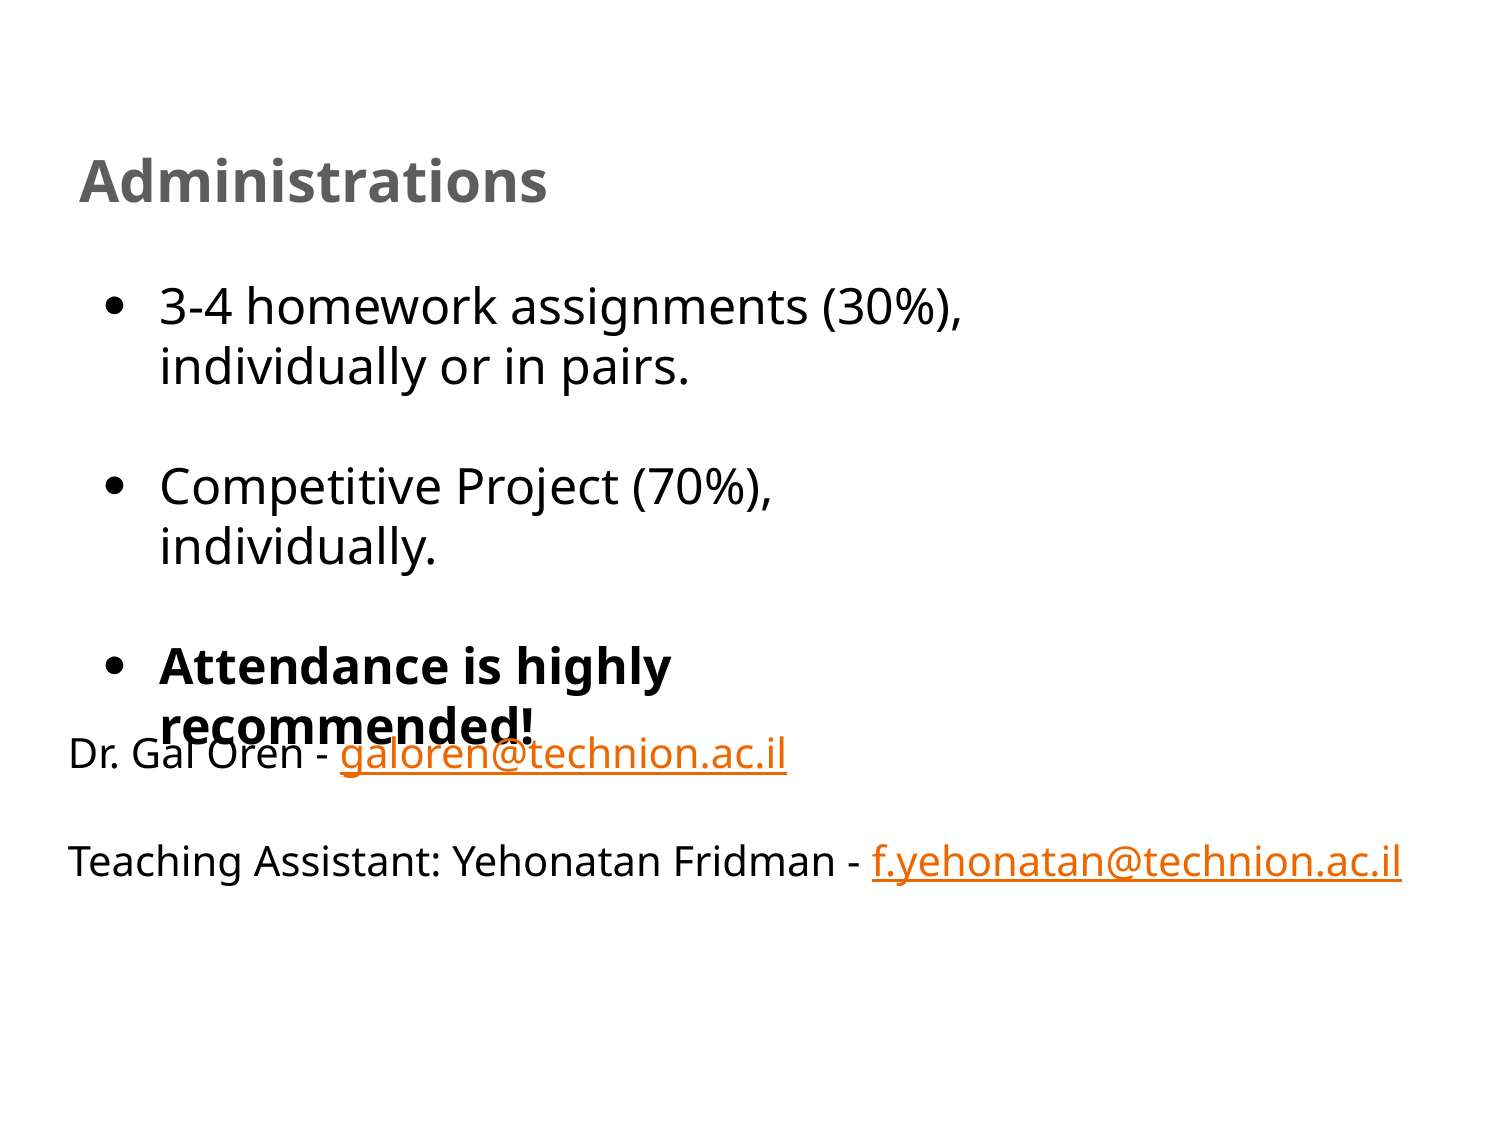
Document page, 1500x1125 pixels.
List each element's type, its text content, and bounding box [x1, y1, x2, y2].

text_box 3-4 homework assignments (30%), individually or in pairs. Competitive Project (70%), individually. Attendance is highly recommended! [88, 267, 998, 719]
text_box Dr. Gal Oren - galoren@technion.ac.il Teaching Assistant: Yehonatan Fridman - f.yehonatan@technion.ac.il [53, 719, 1424, 949]
text_box Administrations [64, 137, 815, 222]
